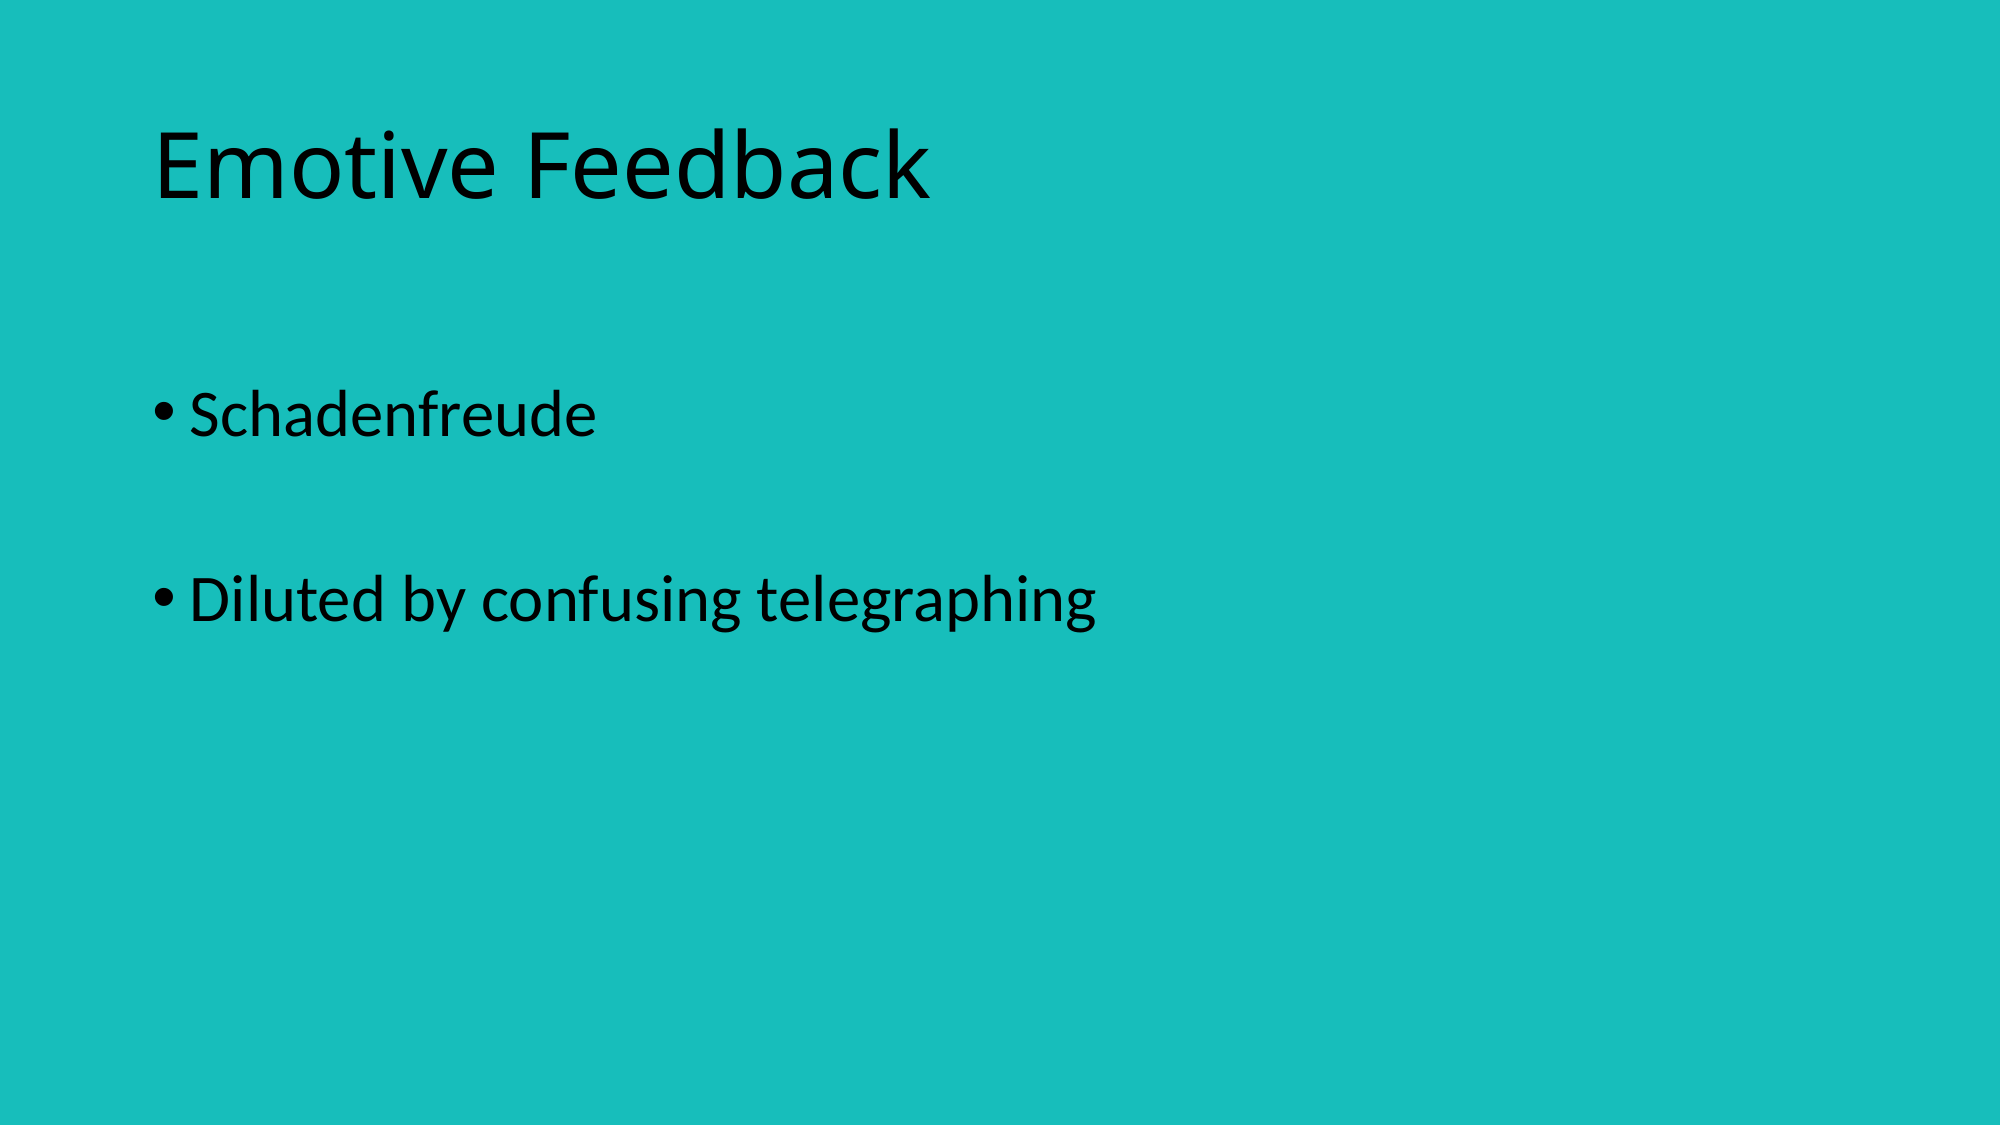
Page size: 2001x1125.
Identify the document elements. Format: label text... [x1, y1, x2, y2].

list Schadenfreude Diluted by confusing telegraphing [137, 371, 1863, 1086]
title Emotive Feedback [137, 59, 1863, 278]
